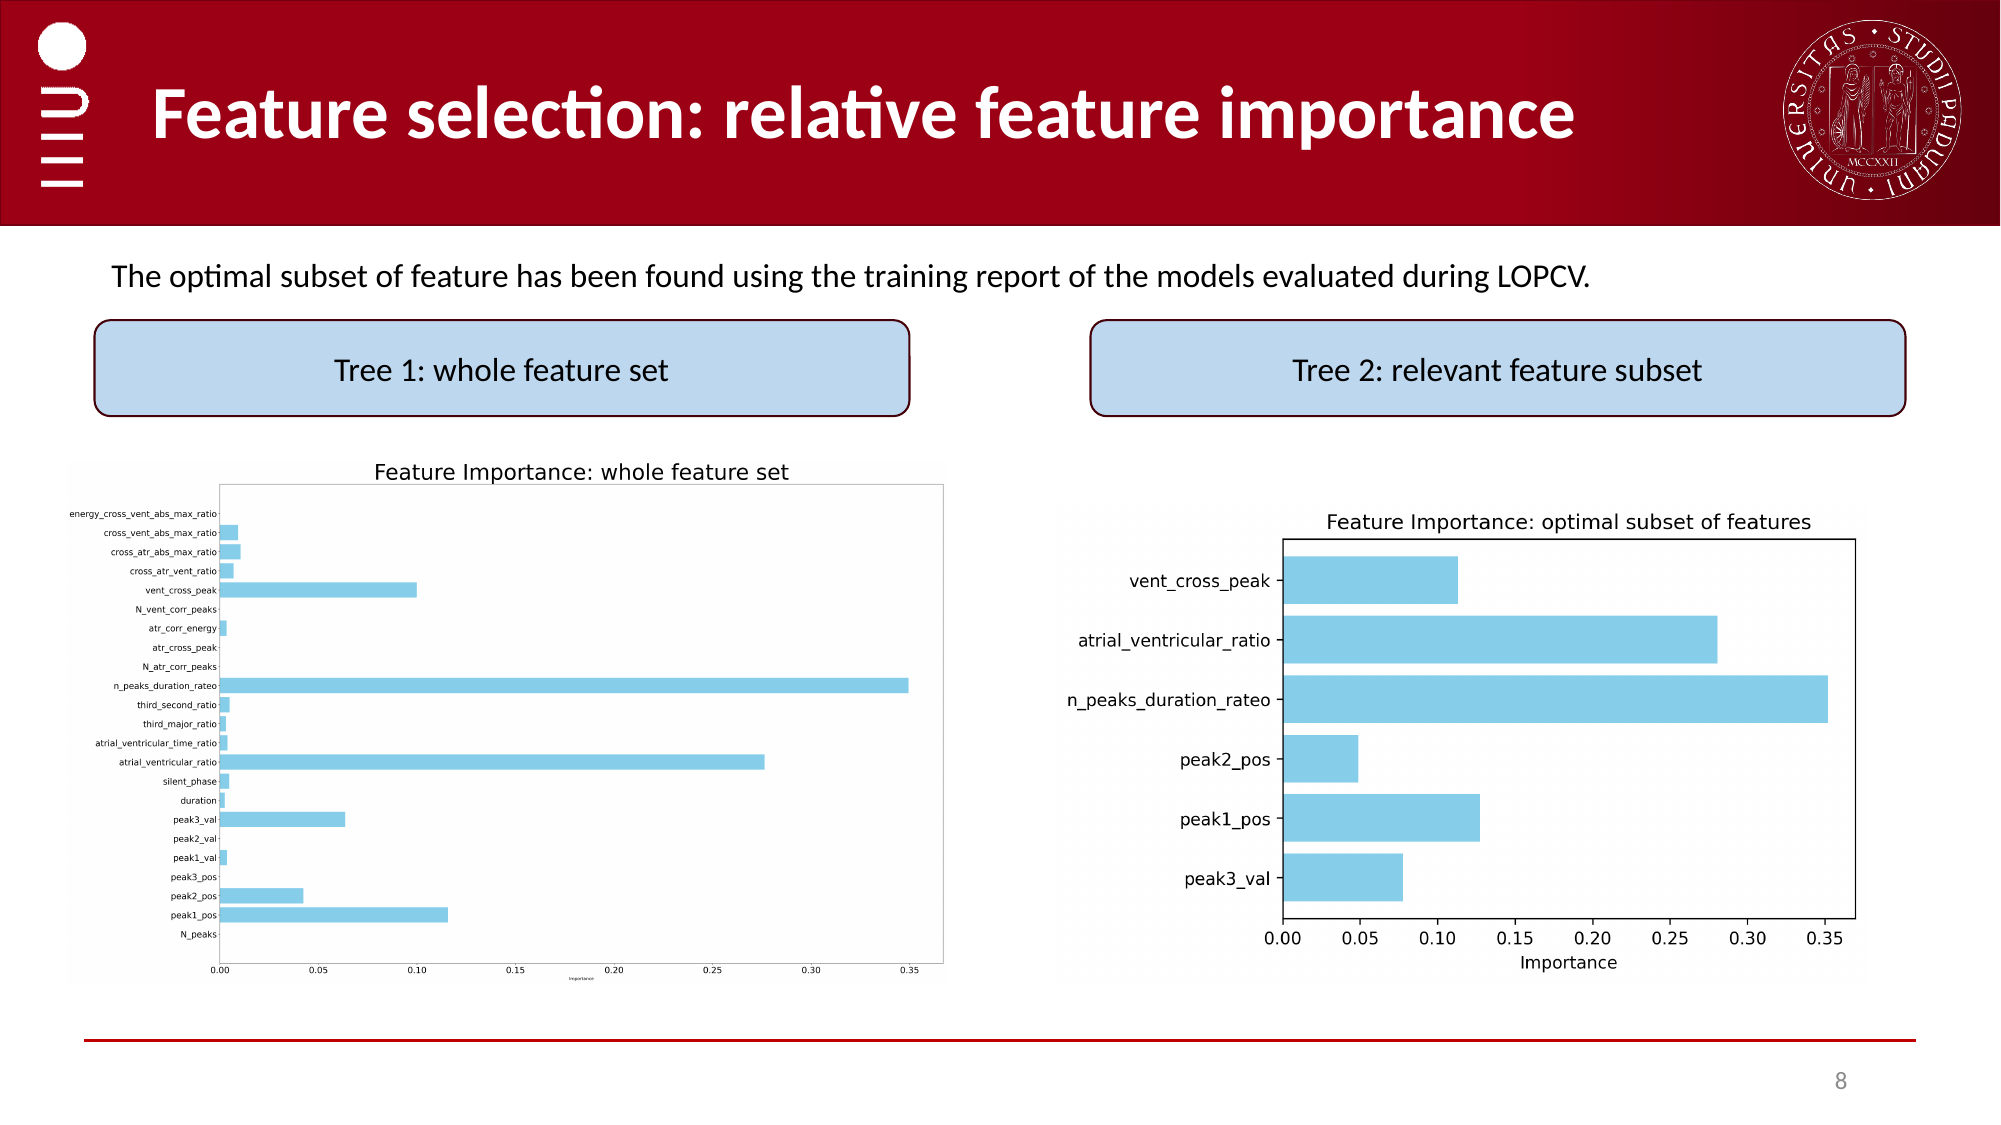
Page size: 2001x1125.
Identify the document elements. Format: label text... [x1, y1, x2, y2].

picture [66, 460, 946, 984]
list The optimal subset of feature has been found using the training report of the models evaluated during LOPCV. [96, 251, 1945, 311]
text_box Tree 2: relevant feature subset [1089, 319, 1907, 418]
slide_number 8 [1412, 1049, 1863, 1110]
text_box Tree 1: whole feature set [93, 319, 911, 418]
picture [1783, 20, 1963, 200]
picture [1054, 501, 1868, 984]
title Feature selection: relative feature importance [137, 34, 1763, 194]
